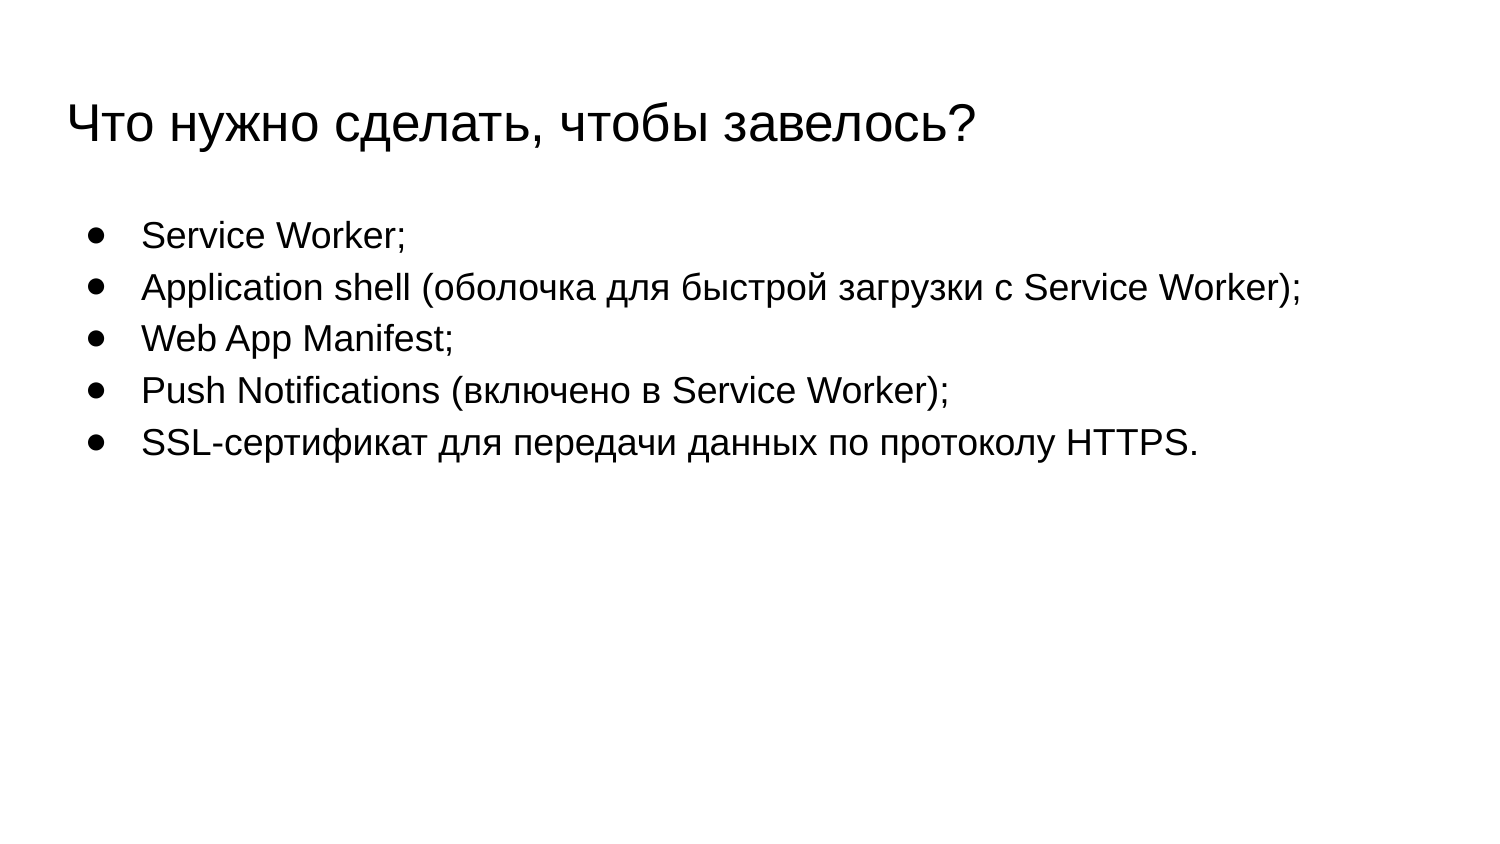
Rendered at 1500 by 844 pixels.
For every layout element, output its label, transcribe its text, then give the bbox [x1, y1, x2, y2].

list Service Worker; Application shell (оболочка для быстрой загрузки с Service Worker); Web App Manifest; Push Notifications (включено в Service Worker); SSL-сертификат для передачи данных по протоколу HTTPS. [51, 189, 1449, 750]
title Что нужно сделать, чтобы завелось? [51, 72, 1449, 167]
